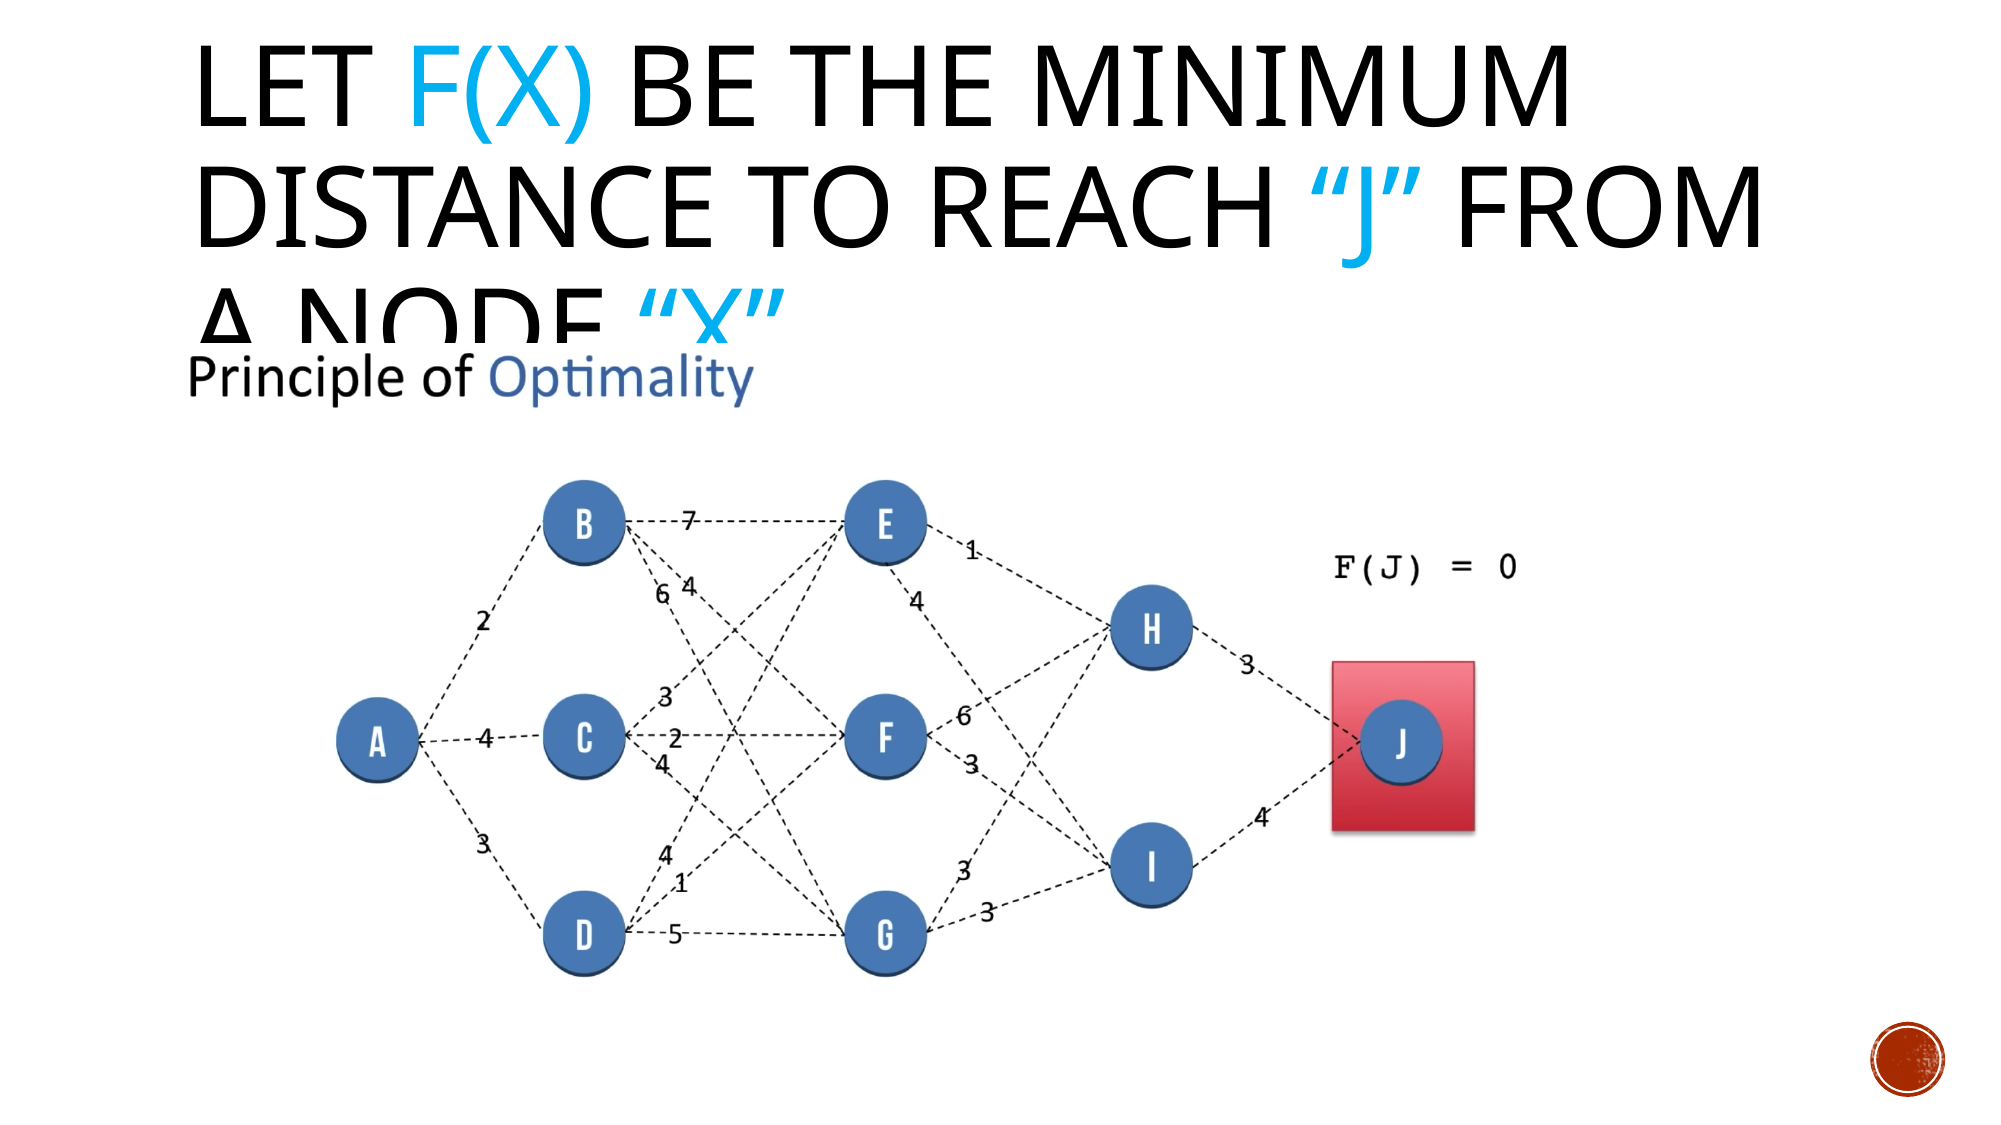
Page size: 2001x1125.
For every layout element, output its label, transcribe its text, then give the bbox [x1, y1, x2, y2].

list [176, 344, 1559, 1007]
title Let f(x) be the minimum distance to reach “j” from a node “x” [175, 79, 1826, 344]
